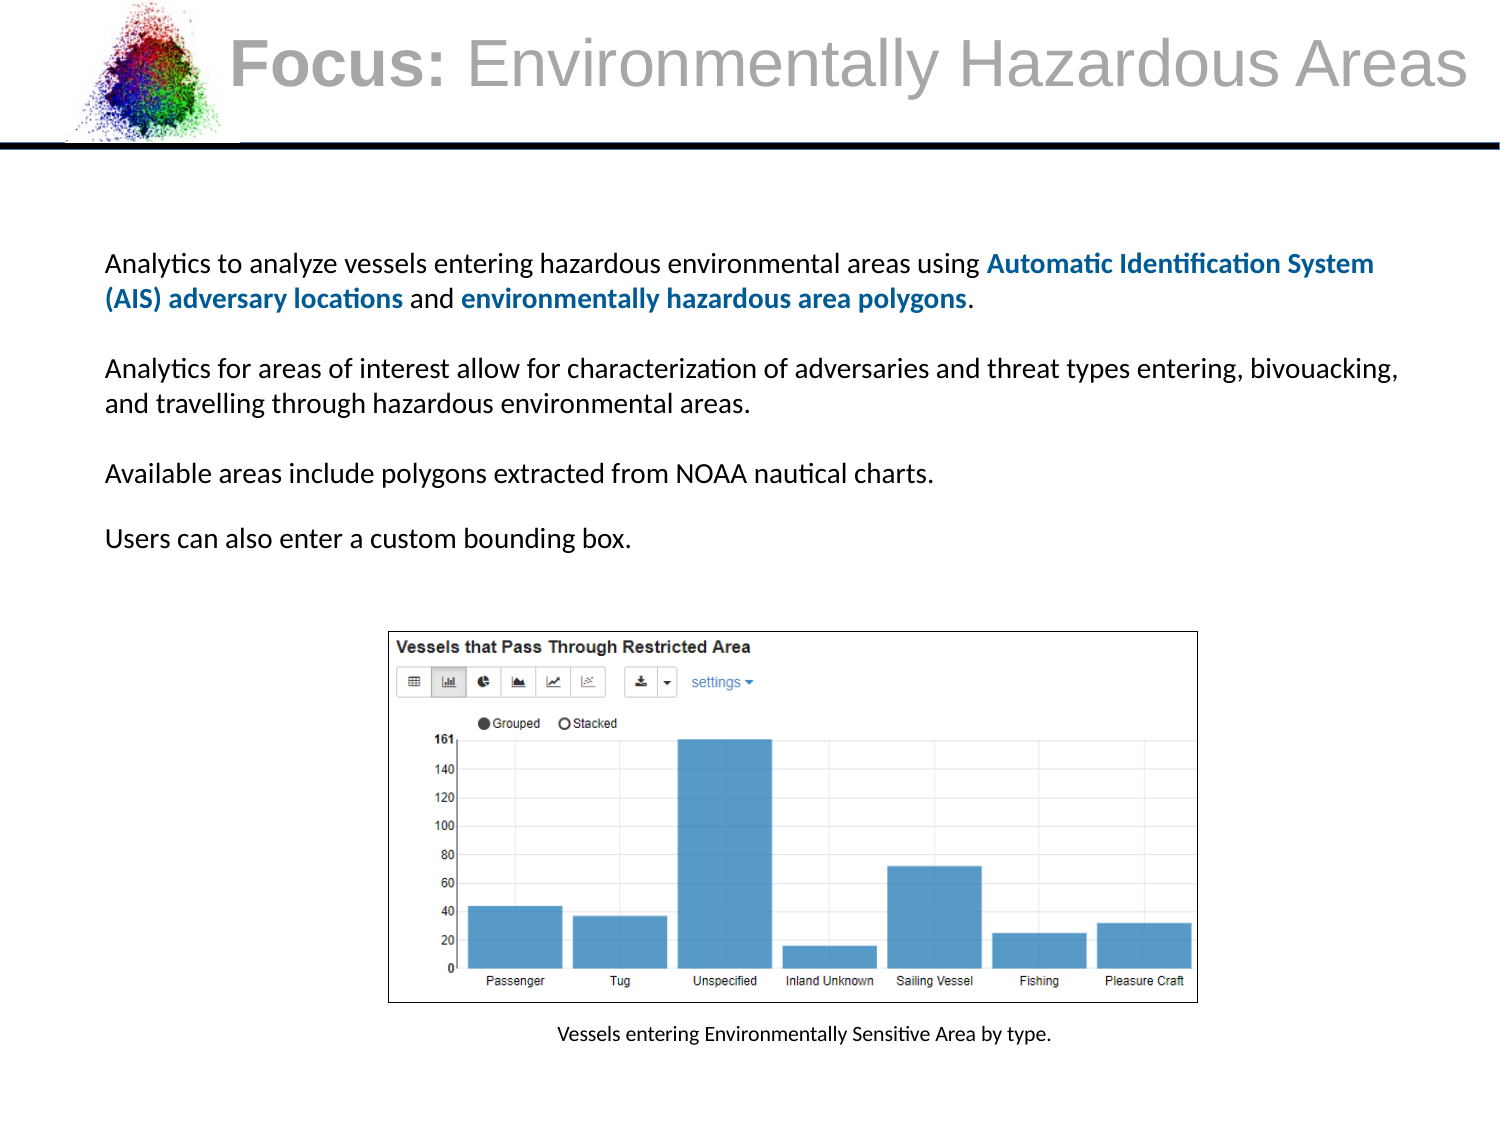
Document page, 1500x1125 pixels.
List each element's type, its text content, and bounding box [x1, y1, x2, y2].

text_box Analytics to analyze vessels entering hazardous environmental areas using Automatic Identification System (AIS) adversary locations and environmentally hazardous area polygons. Analytics for areas of interest allow for characterization of adversaries and threat types entering, bivouacking, and travelling through hazardous environmental areas. Available areas include polygons extracted from NOAA nautical charts. Users can also enter a custom bounding box. [90, 236, 1441, 651]
picture [388, 631, 1198, 1004]
text_box Vessels entering Environmentally Sensitive Area by type. [439, 1012, 1171, 1053]
picture [65, 0, 240, 143]
text_box Focus: Environmentally Hazardous Areas [214, 25, 1500, 168]
